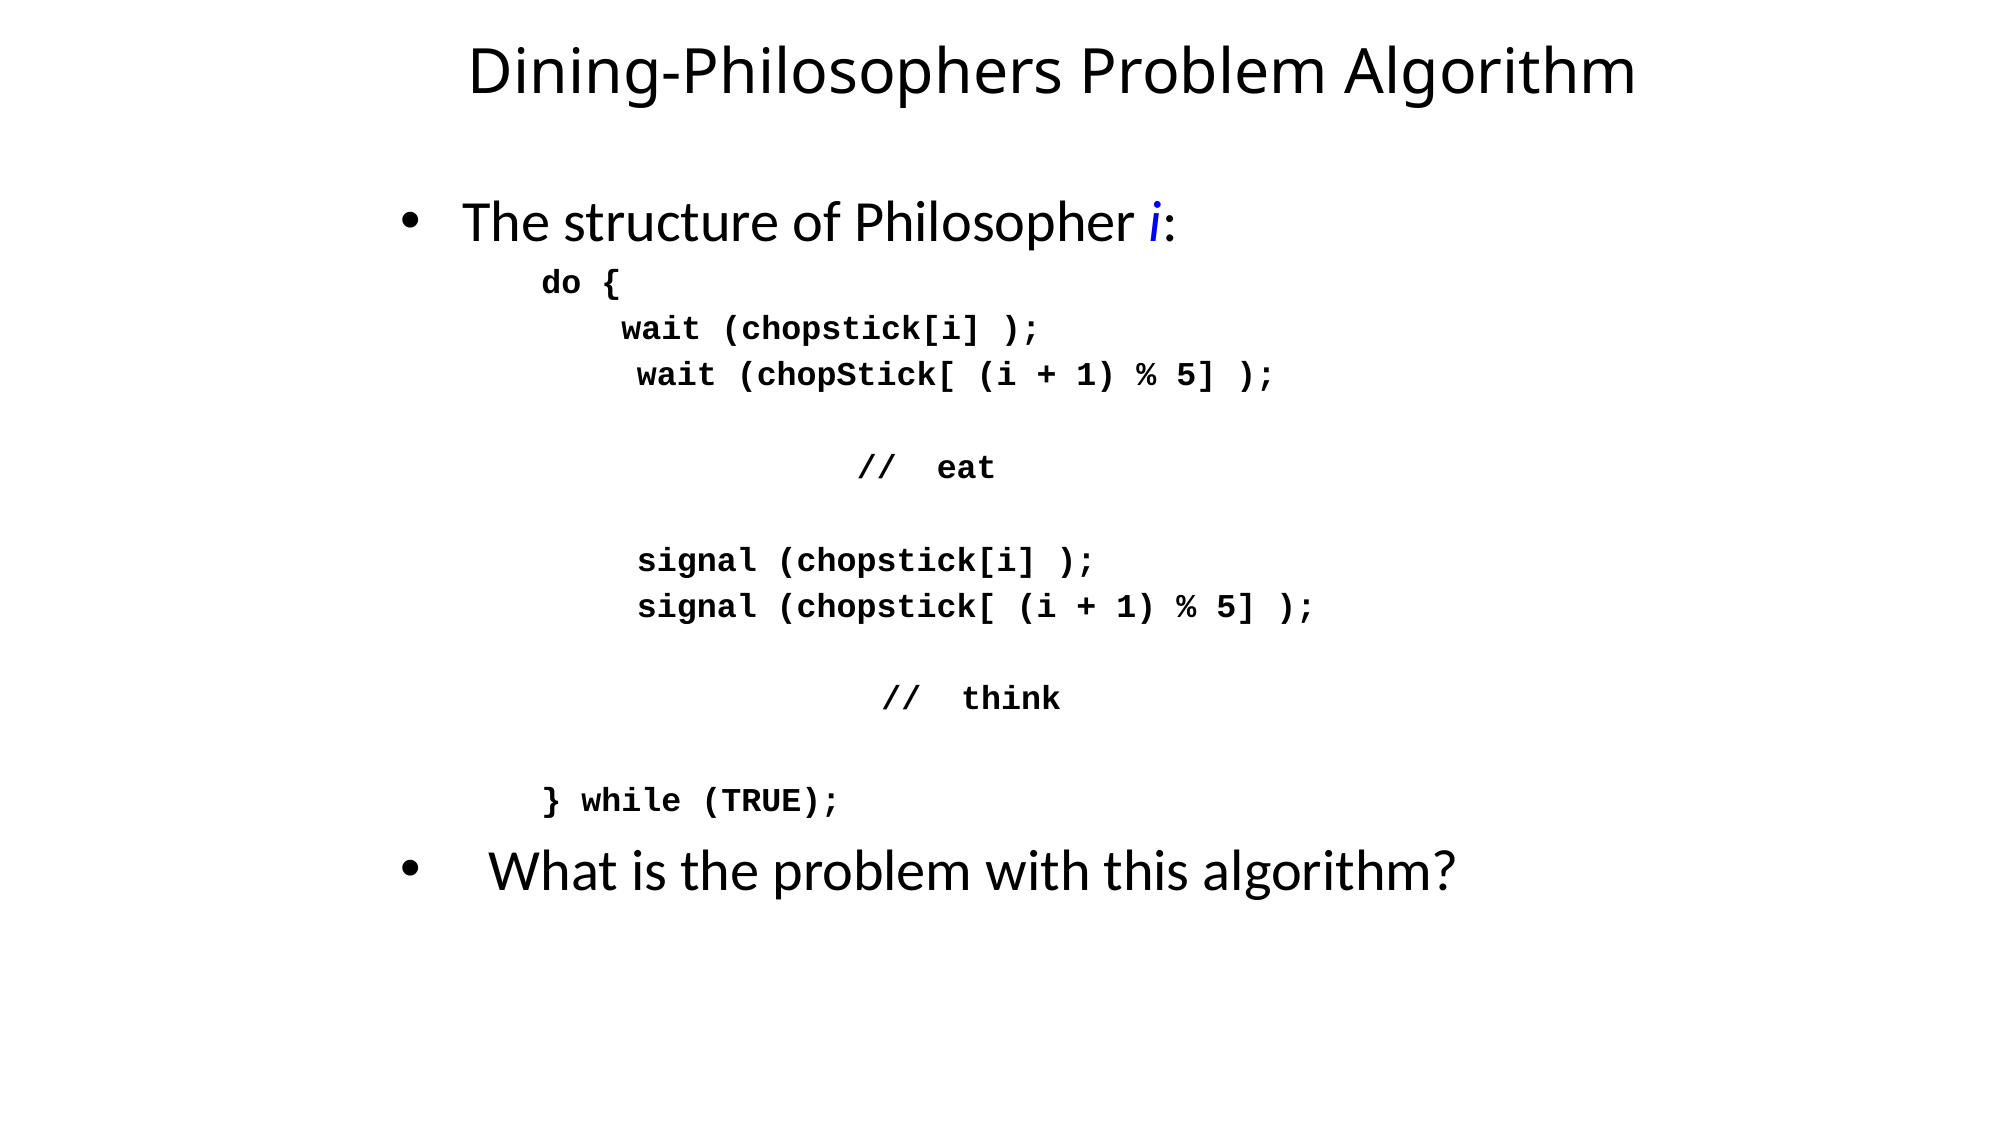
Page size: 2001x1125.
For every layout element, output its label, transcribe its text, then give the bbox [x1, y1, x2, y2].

title Dining-Philosophers Problem Algorithm [420, 26, 1711, 122]
list The structure of Philosopher i: do { wait (chopstick[i] ); wait (chopStick[ (i + 1) % 5] ); // eat signal (chopstick[i] ); signal (chopstick[ (i + 1) % 5] ); // think } while (TRUE); What is the problem with this algorithm? [385, 183, 1552, 969]
